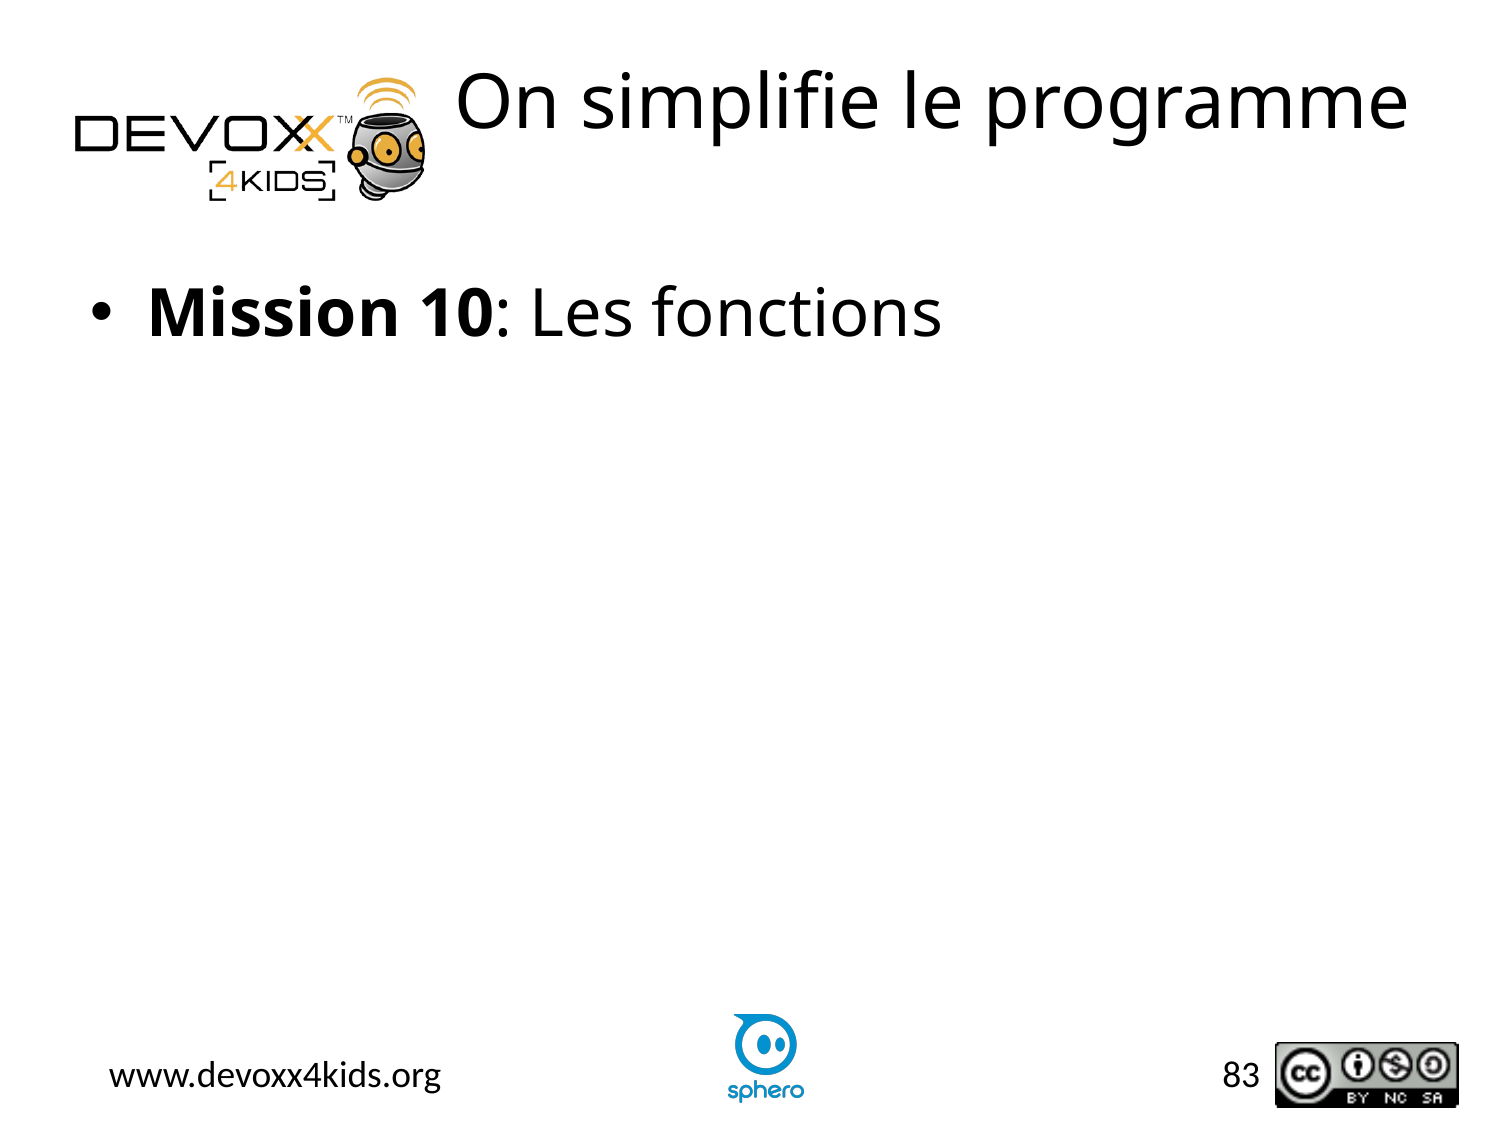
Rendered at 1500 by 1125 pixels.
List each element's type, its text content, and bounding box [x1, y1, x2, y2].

picture [1275, 1042, 1459, 1108]
list Mission 10: Les fonctions [75, 262, 1425, 1005]
slide_number 83 [1074, 1042, 1275, 1103]
picture [728, 1096, 739, 1103]
picture [743, 1021, 789, 1068]
picture [728, 1014, 804, 1103]
picture [794, 1088, 801, 1095]
picture [743, 1088, 749, 1095]
picture [75, 77, 425, 201]
title On simplifie le programme [439, 45, 1425, 233]
